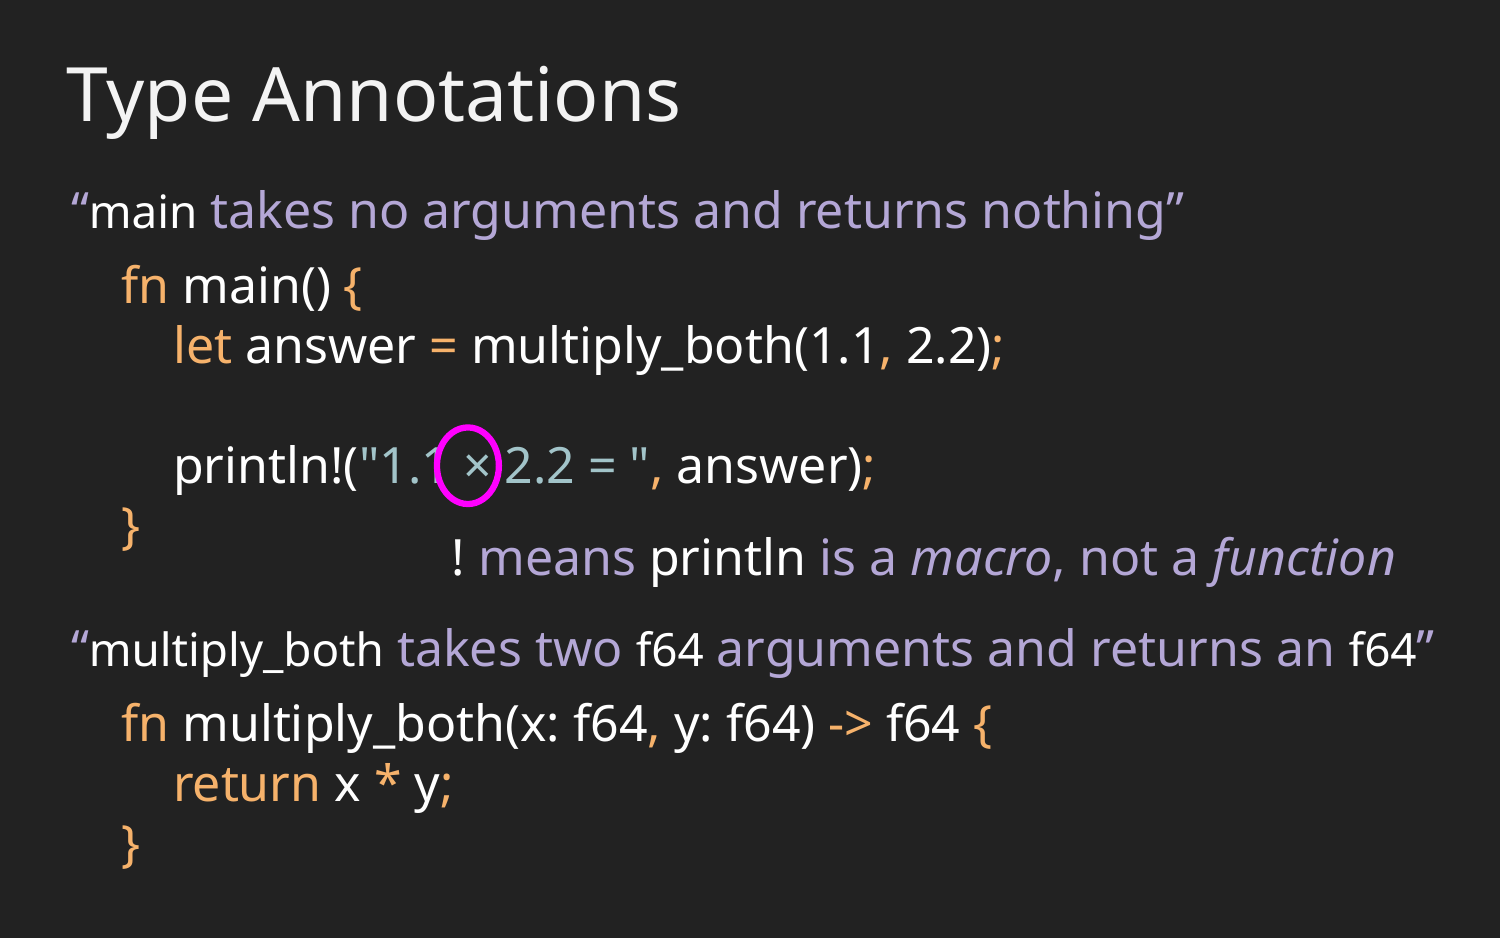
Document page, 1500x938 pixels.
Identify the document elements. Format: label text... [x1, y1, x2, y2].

text_box “multiply_both takes two f64 arguments and returns an f64” [55, 601, 1450, 692]
text_box “main takes no arguments and returns nothing” [55, 163, 1450, 254]
text_box ! means println is a macro, not a function [436, 510, 1491, 601]
text_box fn multiply_both(x: f64, y: f64) -> f64 { return x * y; } [106, 676, 1370, 887]
text_box [436, 427, 499, 505]
text_box fn main() { let answer = multiply_both(1.1, 2.2); println!("1.1 × 2.2 = ", answer); } [106, 254, 1370, 569]
text_box Type Annotations [51, 31, 964, 166]
